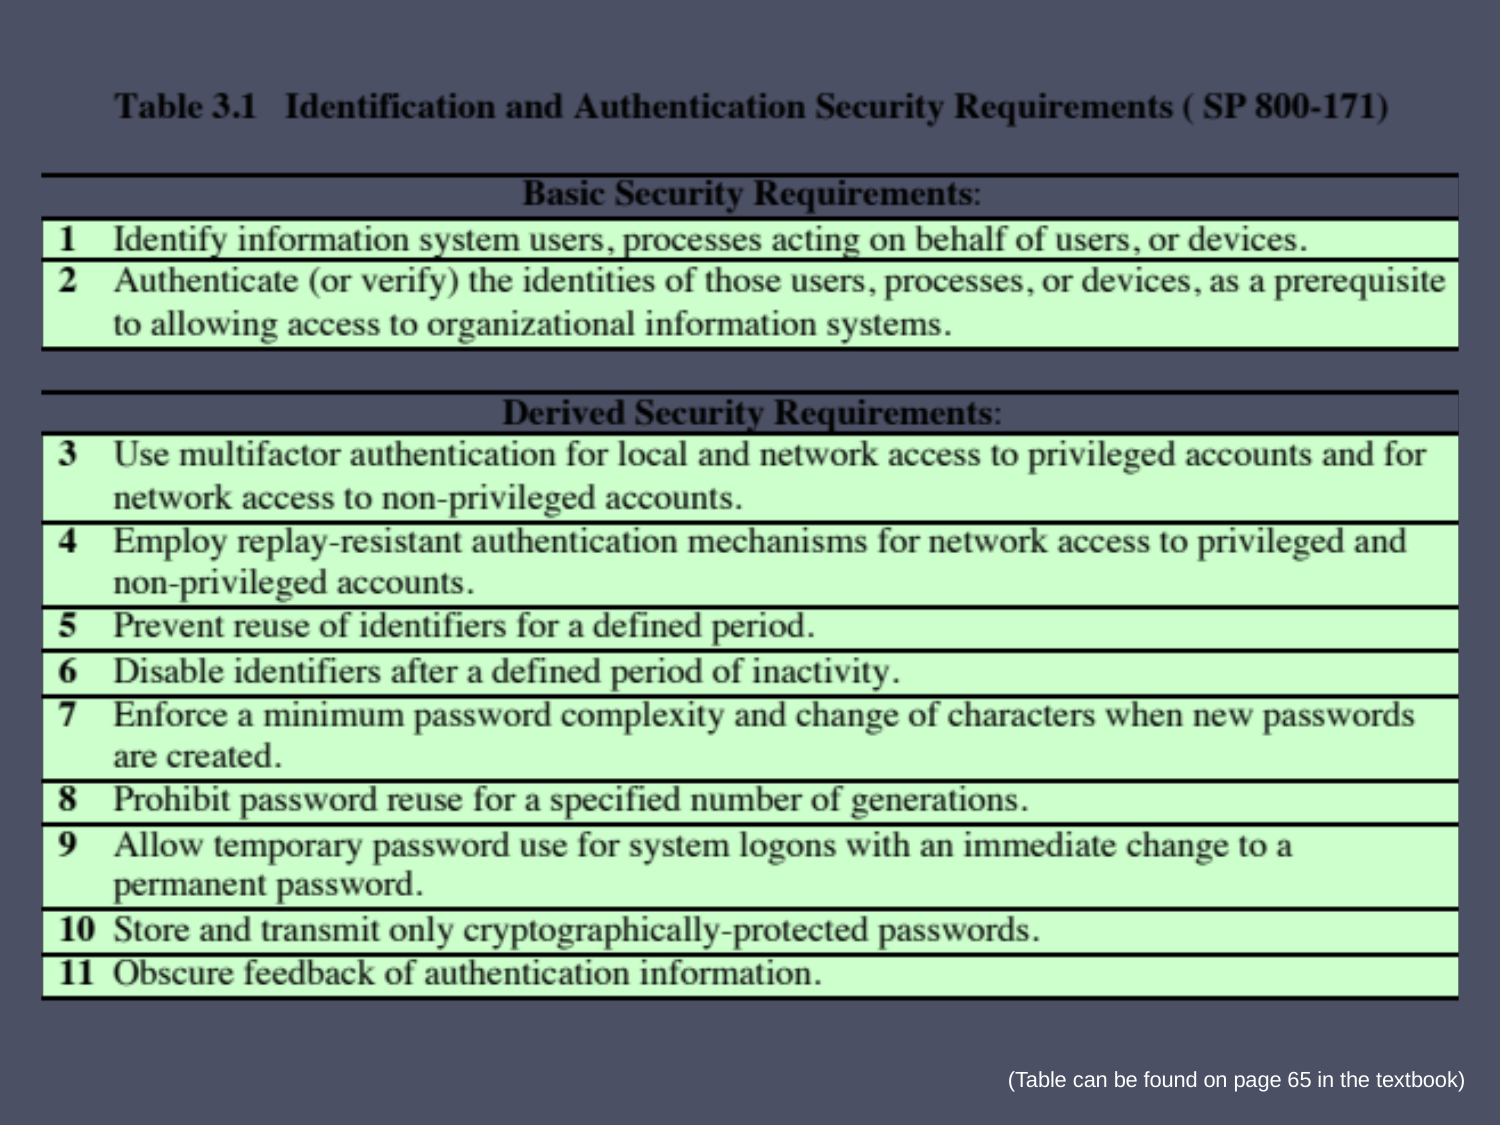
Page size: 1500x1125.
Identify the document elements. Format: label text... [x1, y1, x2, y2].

picture [41, 54, 1459, 1036]
text_box (Table can be found on page 65 in the textbook) [993, 1058, 1481, 1100]
